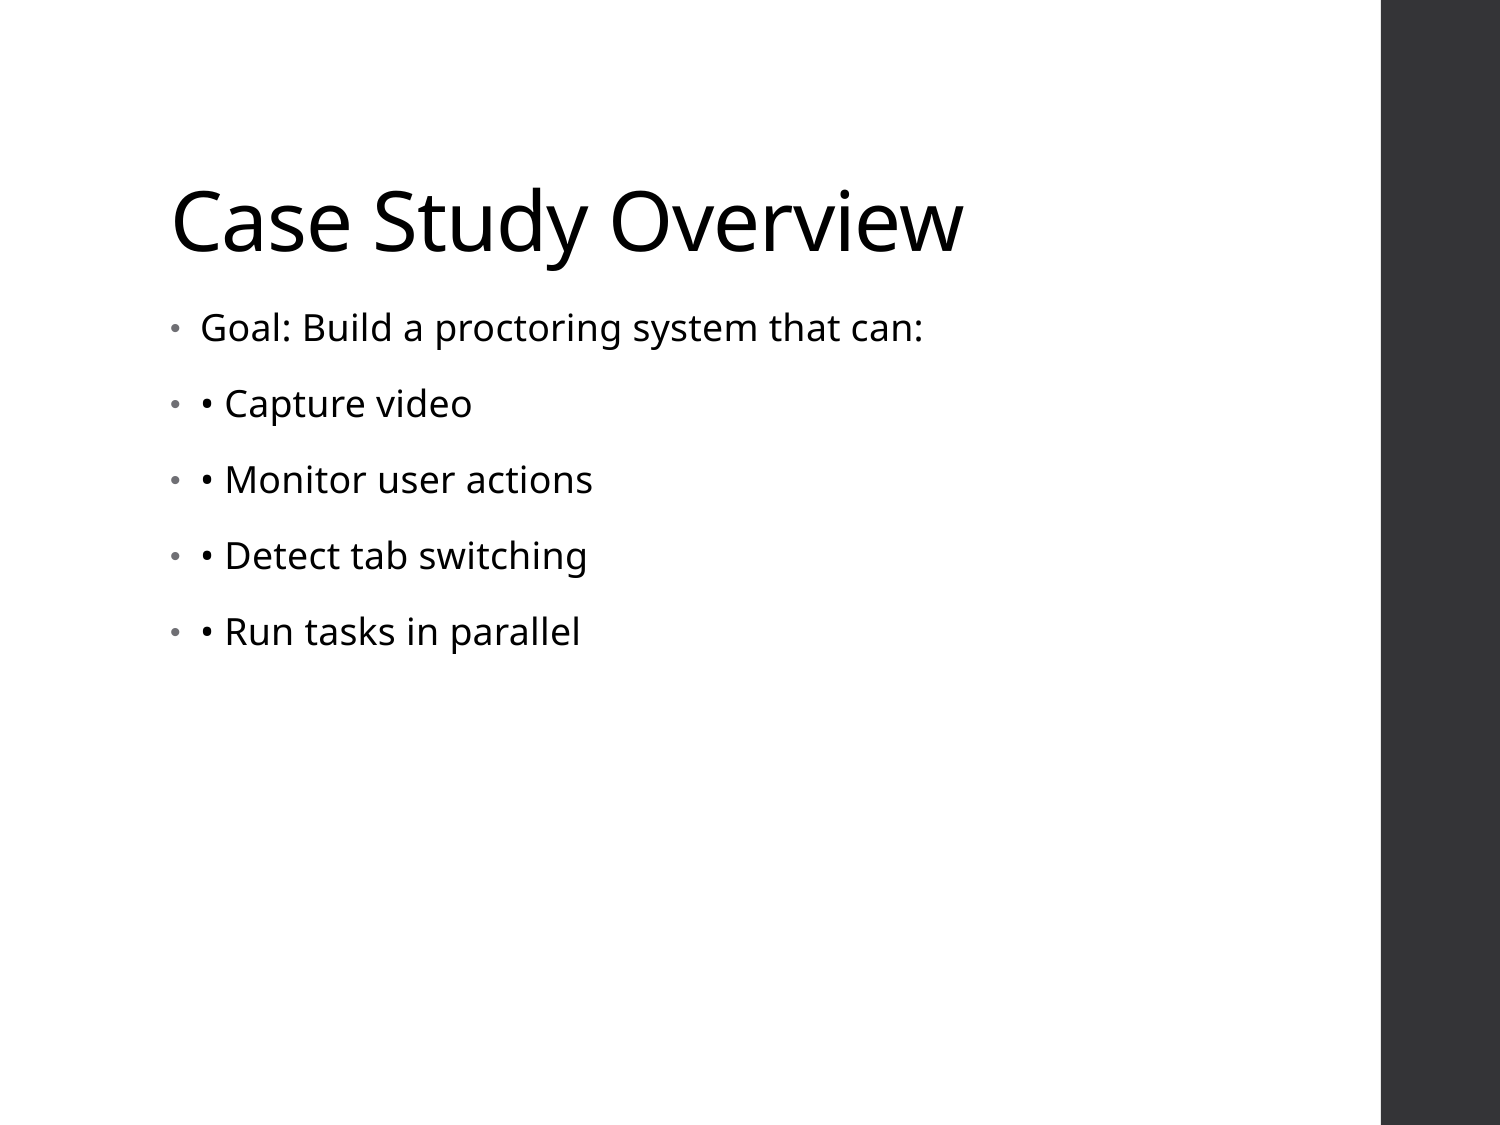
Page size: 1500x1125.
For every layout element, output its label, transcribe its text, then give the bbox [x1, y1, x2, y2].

list Goal: Build a proctoring system that can: • Capture video • Monitor user actions • Detect tab switching • Run tasks in parallel [155, 299, 1213, 1014]
title Case Study Overview [155, 60, 1348, 278]
